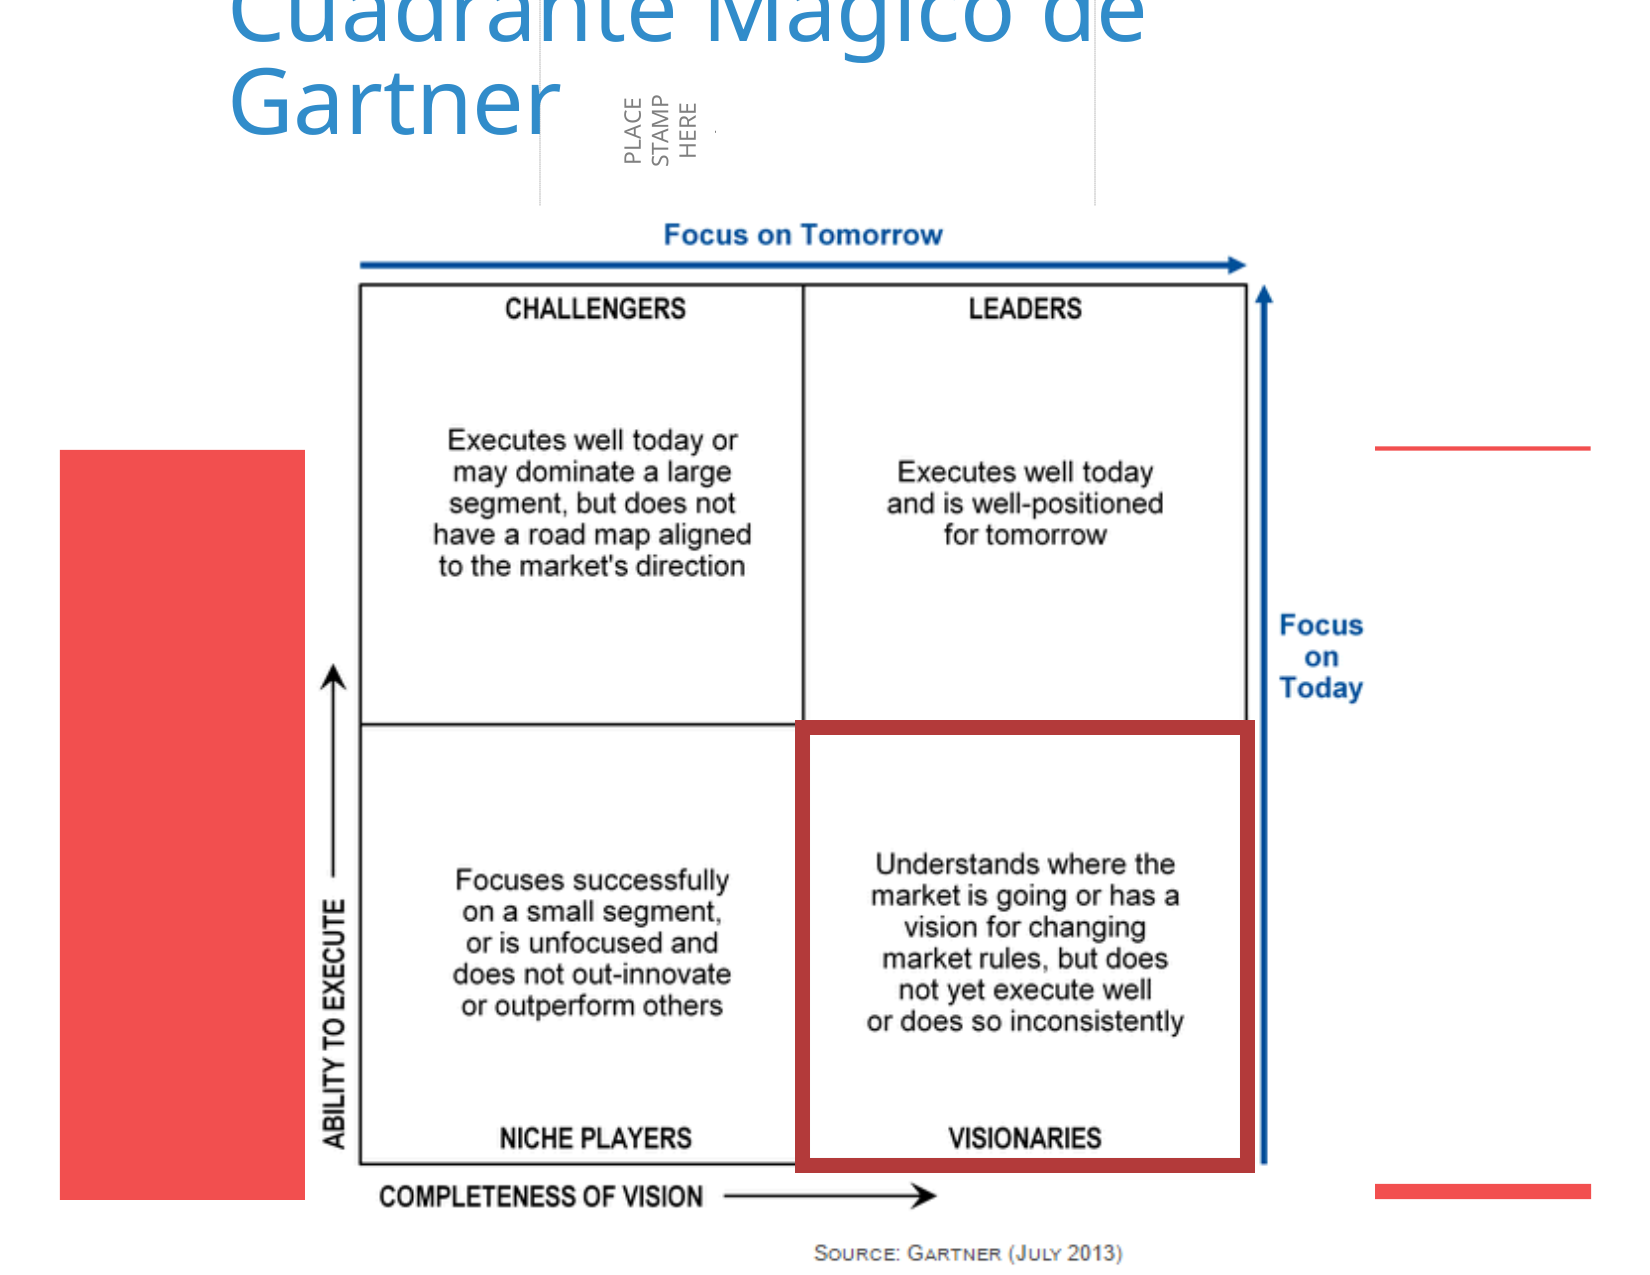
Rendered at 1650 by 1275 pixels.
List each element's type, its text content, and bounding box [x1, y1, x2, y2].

picture [304, 206, 1376, 1275]
text_box Cuadrante Mágico de Gartner [227, 0, 1453, 121]
